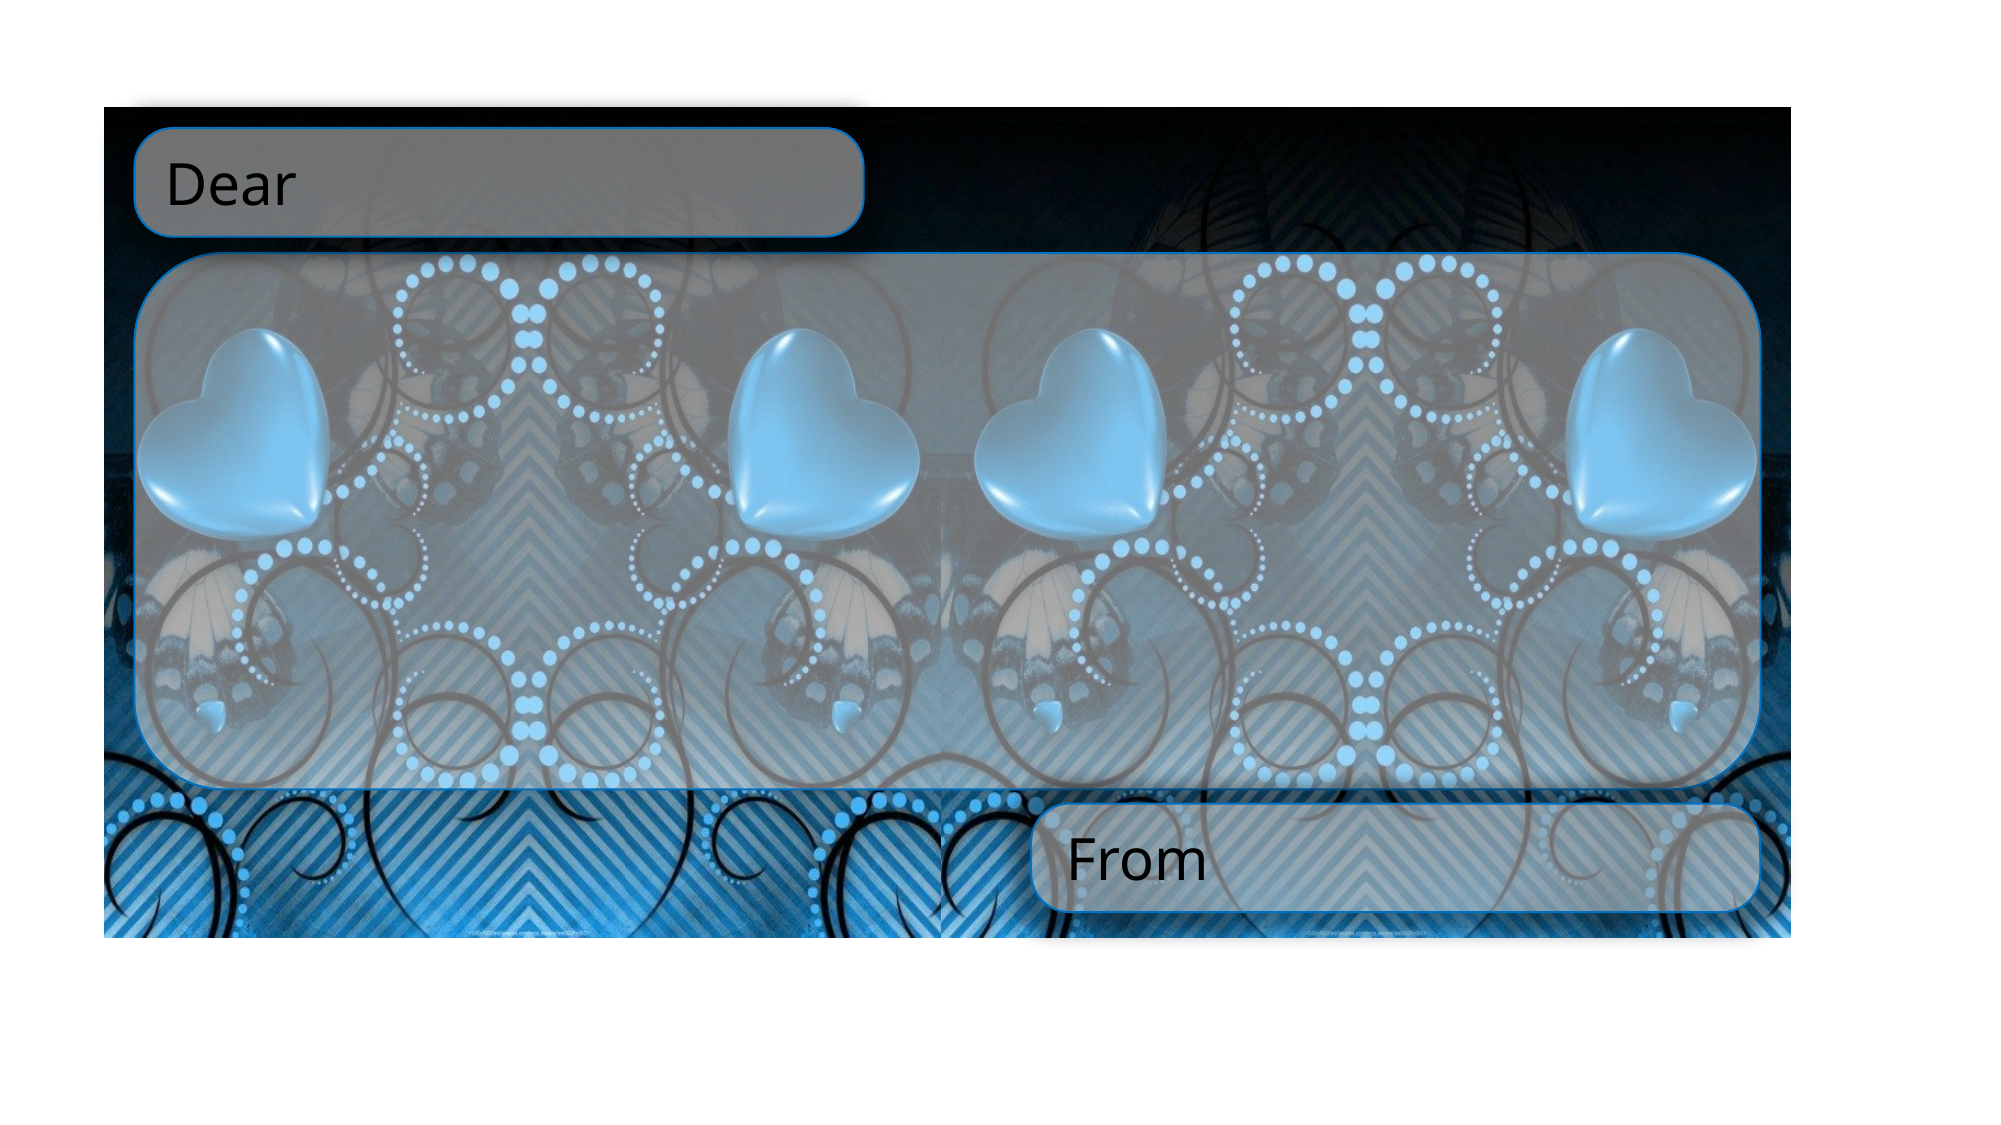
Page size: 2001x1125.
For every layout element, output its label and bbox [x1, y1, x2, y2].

text_box [104, 107, 1791, 938]
